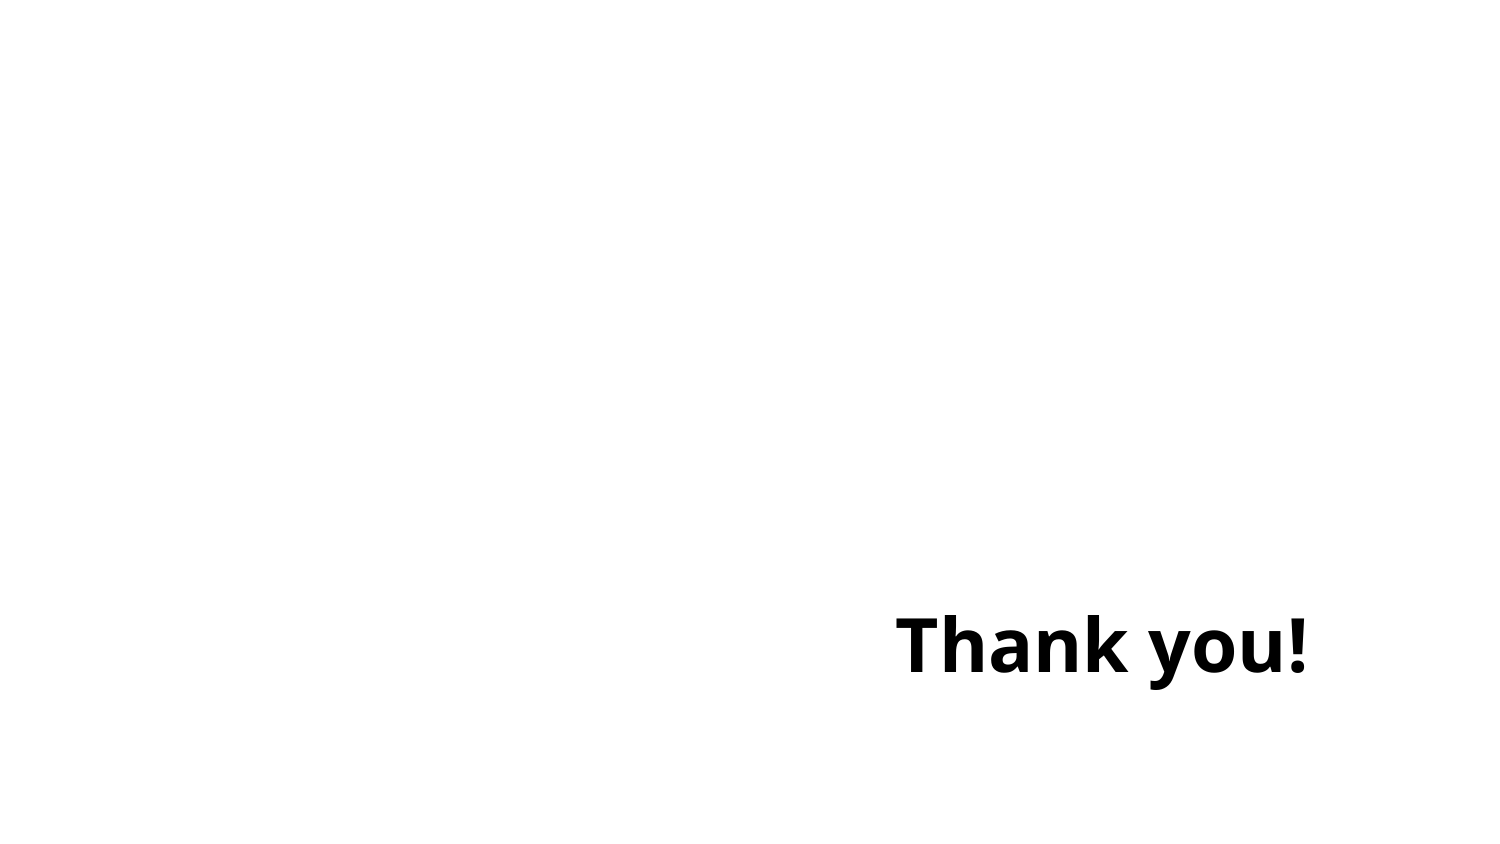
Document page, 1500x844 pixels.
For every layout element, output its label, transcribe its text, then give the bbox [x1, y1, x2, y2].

subtitle Thank you! [693, 577, 1493, 708]
